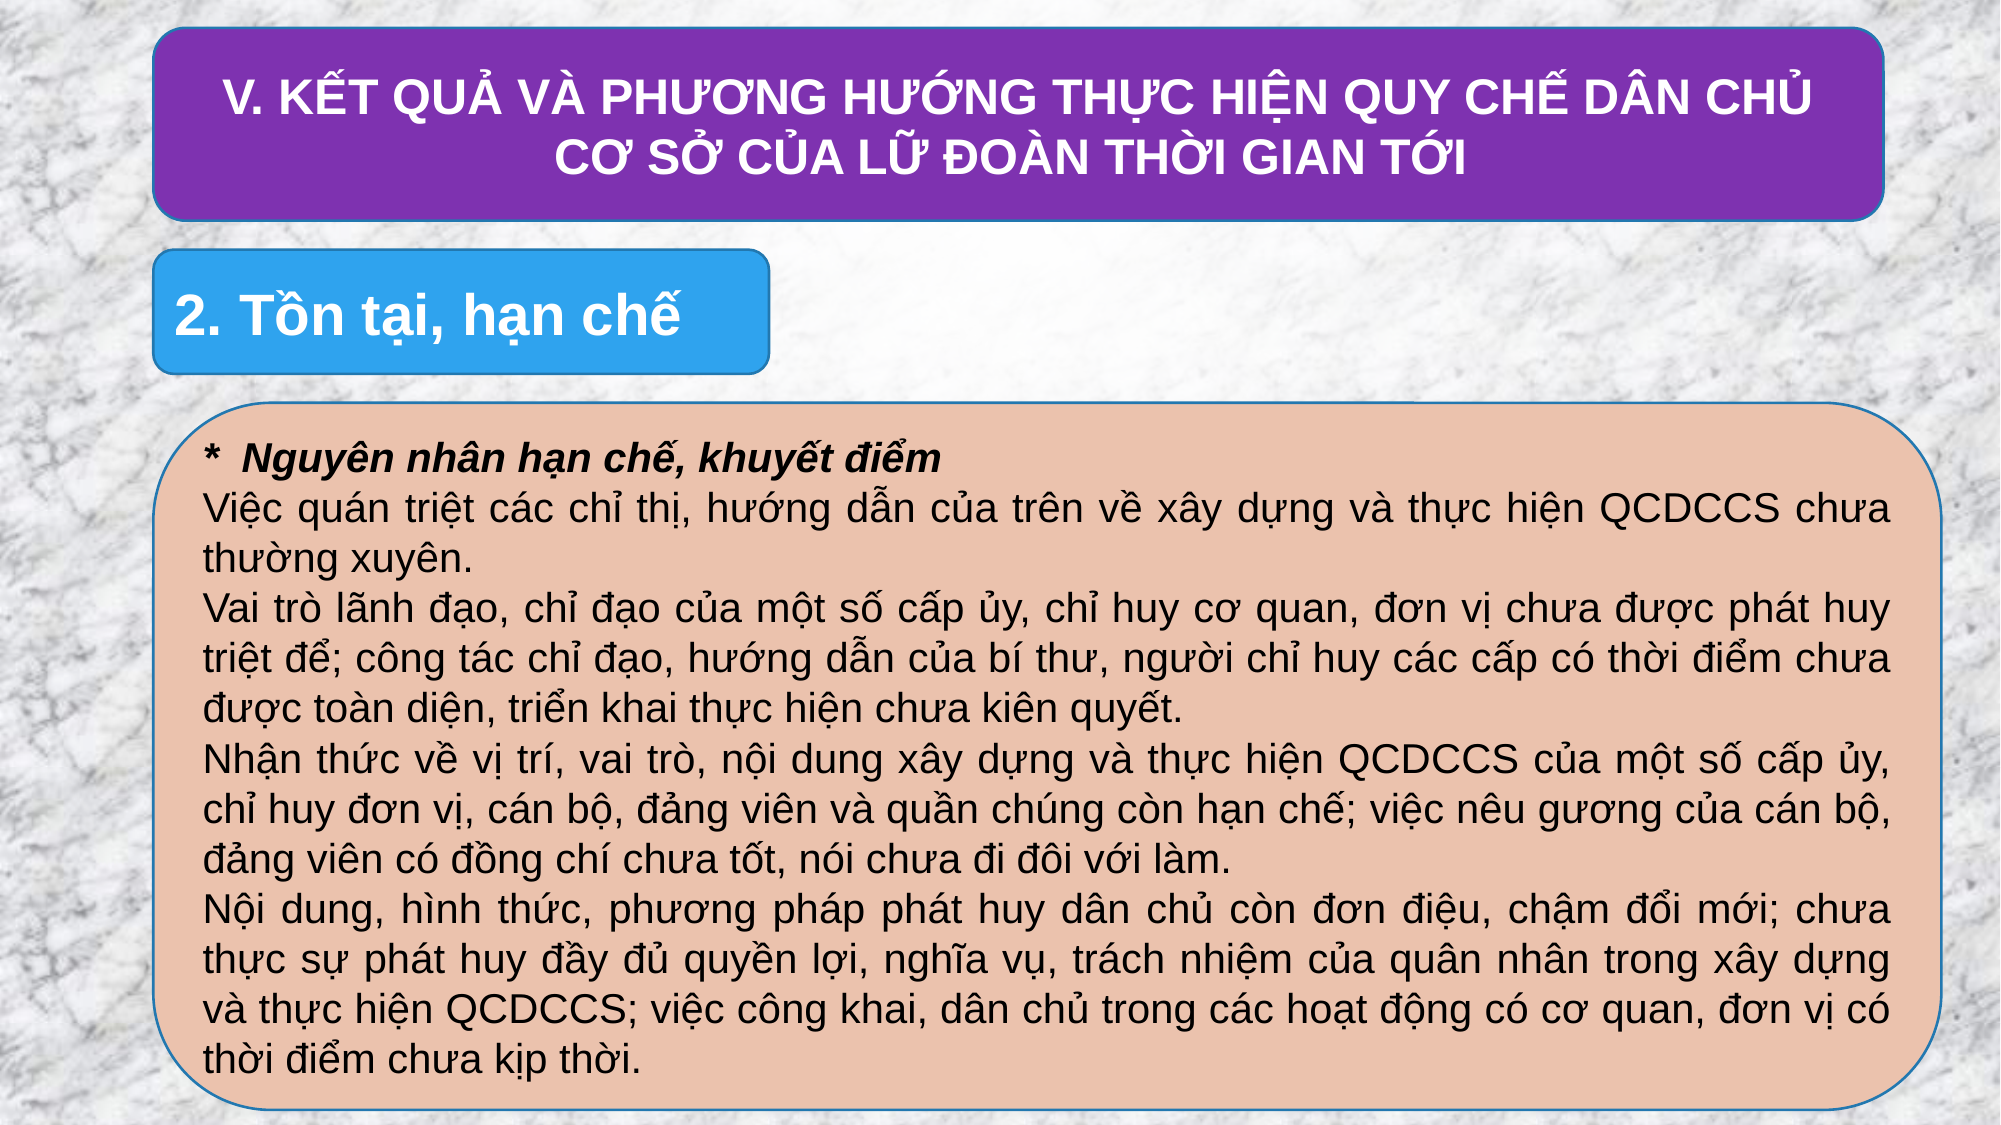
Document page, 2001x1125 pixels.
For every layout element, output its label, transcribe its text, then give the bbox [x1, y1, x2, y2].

text_box 2. Tồn tại, hạn chế [151, 248, 771, 376]
text_box * Nguyên nhân hạn chế, khuyết điểm Việc quán triệt các chỉ thị, hướng dẫn của trên về xây dựng và thực hiện QCDCCS chưa thường xuyên. Vai trò lãnh đạo, chỉ đạo của một số cấp ủy, chỉ huy cơ quan, đơn vị chưa được phát huy triệt để; công tác chỉ đạo, hướng dẫn của bí thư, người chỉ huy các cấp có thời điểm chưa được toàn diện, triển khai thực hiện chưa kiên quyết. Nhận thức về vị trí, vai trò, nội dung xây dựng và thực hiện QCDCCS của một số cấp ủy, chỉ huy đơn vị, cán bộ, đảng viên và quần chúng còn hạn chế; việc nêu gương của cán bộ, đảng viên có đồng chí chưa tốt, nói chưa đi đôi với làm. Nội dung, hình thức, phương pháp phát huy dân chủ còn đơn điệu, chậm đổi mới; chưa thực sự phát huy đầy đủ quyền lợi, nghĩa vụ, trách nhiệm của quân nhân trong xây dựng và thực hiện QCDCCS; việc công khai, dân chủ trong các hoạt động có cơ quan, đơn vị có thời điểm chưa kịp thời. [151, 401, 1943, 1112]
picture [0, 0, 2001, 1125]
text_box V. KẾT QUẢ VÀ PHƯƠNG HƯỚNG THỰC HIỆN QUY CHẾ DÂN CHỦ CƠ SỞ CỦA LỮ ĐOÀN THỜI GIAN TỚI [152, 26, 1885, 222]
